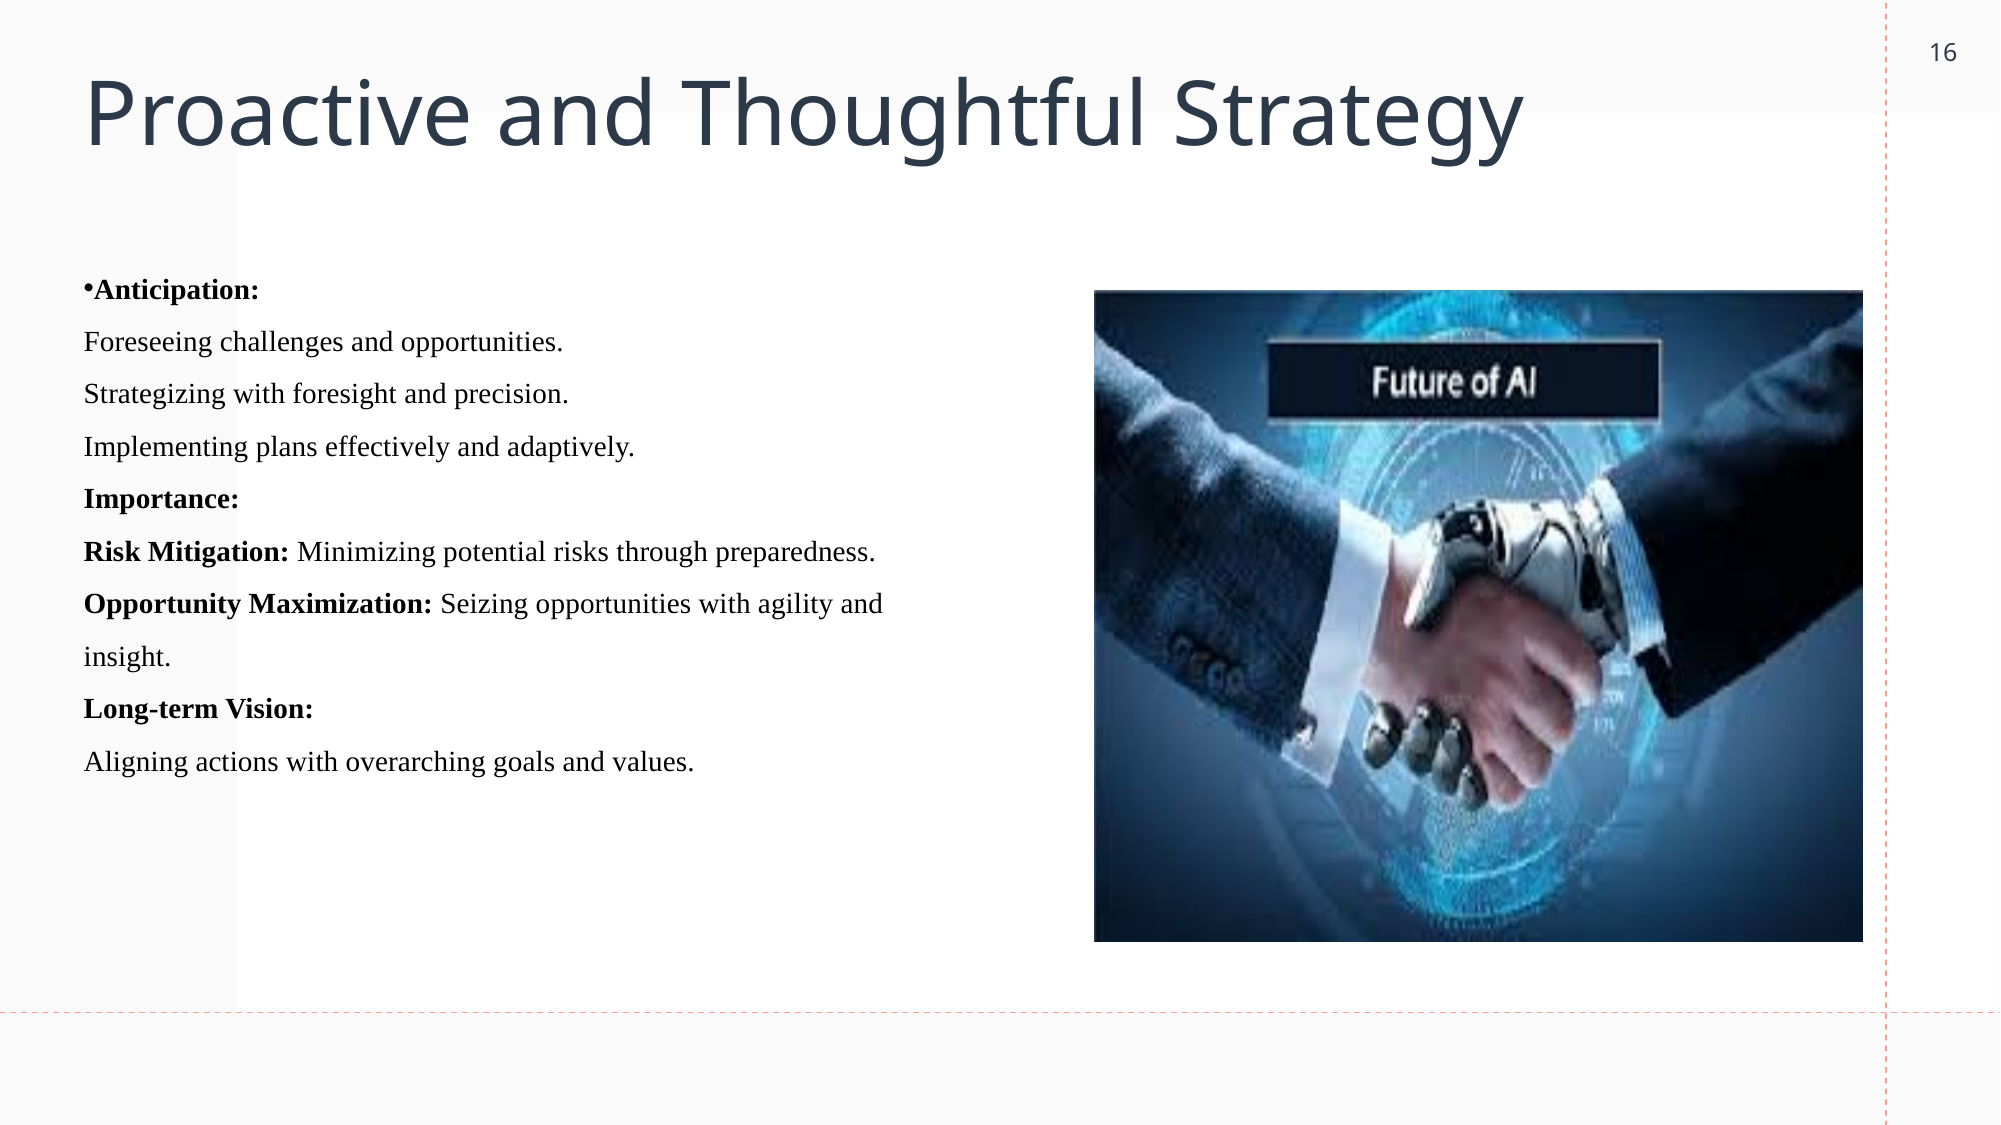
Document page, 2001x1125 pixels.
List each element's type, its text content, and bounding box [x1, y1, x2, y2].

title Proactive and Thoughtful Strategy [68, 59, 1818, 173]
slide_number 16 [1886, 0, 2000, 110]
picture [1094, 290, 1863, 942]
text_box Anticipation: Foreseeing challenges and opportunities. Strategizing with foresight and precision. Implementing plans effectively and adaptively. Importance: Risk Mitigation: Minimizing potential risks through preparedness. Opportunity Maximization: Seizing opportunities with agility and insight. Long-term Vision: Aligning actions with overarching goals and values. [68, 245, 906, 785]
